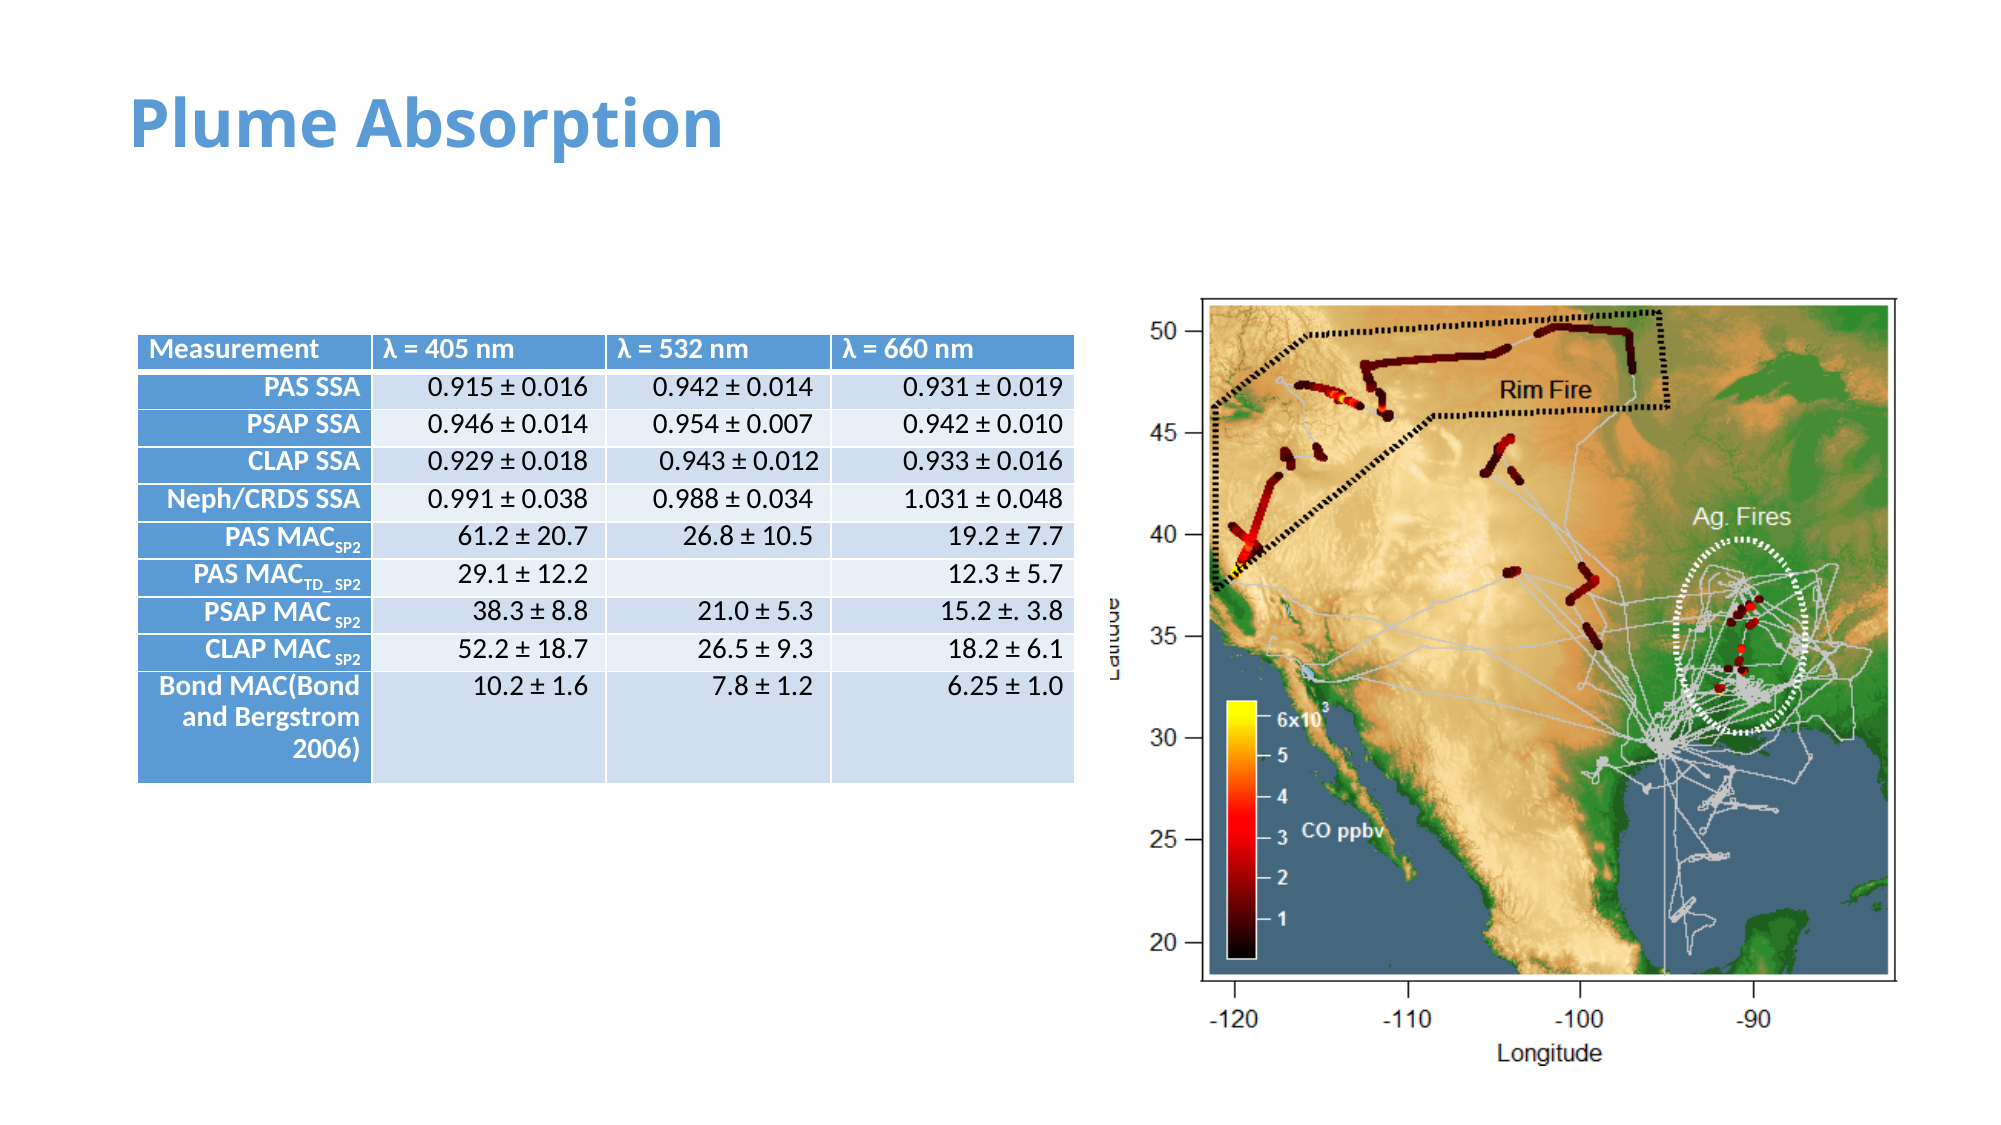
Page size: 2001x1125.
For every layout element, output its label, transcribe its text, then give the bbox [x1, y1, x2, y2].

table_cell 0.933 ± 0.016 [832, 448, 1074, 483]
table_cell PAS MACTD_ SP2 [138, 560, 371, 596]
text_box Plume Absorption [113, 74, 1689, 263]
table_cell 61.2 ± 20.7 [373, 523, 605, 558]
table_cell PSAP MAC SP2 [138, 598, 371, 633]
table_cell 6.25 ± 1.0 [832, 672, 1074, 783]
table_cell 10.2 ± 1.6 [373, 672, 605, 783]
table_cell 0.946 ± 0.014 [373, 410, 605, 446]
table_cell Neph/CRDS SSA [138, 485, 371, 521]
table_cell 19.2 ± 7.7 [832, 523, 1074, 558]
table_cell 38.3 ± 8.8 [373, 598, 605, 633]
table_cell PAS MACSP2 [138, 523, 371, 558]
table_cell Bond MAC(Bond and Bergstrom 2006) [138, 672, 371, 783]
table_cell 0.931 ± 0.019 [832, 375, 1074, 409]
table_cell 21.0 ± 5.3 [607, 598, 830, 633]
table_cell 0.942 ± 0.010 [832, 410, 1074, 446]
table_cell 0.942 ± 0.014 [607, 375, 830, 409]
table_cell 7.8 ± 1.2 [607, 672, 830, 783]
table_cell 0.954 ± 0.007 [607, 410, 830, 446]
table_cell 0.943 ± 0.012 [607, 448, 830, 483]
table_header λ = 405 nm [373, 335, 605, 369]
table_cell PSAP SSA [138, 410, 371, 446]
table_cell 1.031 ± 0.048 [832, 485, 1074, 521]
table_cell 29.1 ± 12.2 [373, 560, 605, 596]
table_header λ = 660 nm [832, 335, 1074, 369]
table_cell 26.5 ± 9.3 [607, 635, 830, 671]
table_cell 0.929 ± 0.018 [373, 448, 605, 483]
table_cell PAS SSA [138, 375, 371, 409]
table_cell [607, 560, 830, 596]
table_cell 15.2 ±. 3.8 [832, 598, 1074, 633]
table_cell CLAP MAC SP2 [138, 635, 371, 671]
table_cell 0.988 ± 0.034 [607, 485, 830, 521]
table_cell 26.8 ± 10.5 [607, 523, 830, 558]
table_header λ = 532 nm [607, 335, 830, 369]
picture [1110, 288, 1919, 1066]
table_cell 12.3 ± 5.7 [832, 560, 1074, 596]
table_cell 18.2 ± 6.1 [832, 635, 1074, 671]
table_cell 0.991 ± 0.038 [373, 485, 605, 521]
table_cell 0.915 ± 0.016 [373, 375, 605, 409]
table_header Measurement [138, 335, 371, 369]
table_cell CLAP SSA [138, 448, 371, 483]
table_cell 52.2 ± 18.7 [373, 635, 605, 671]
